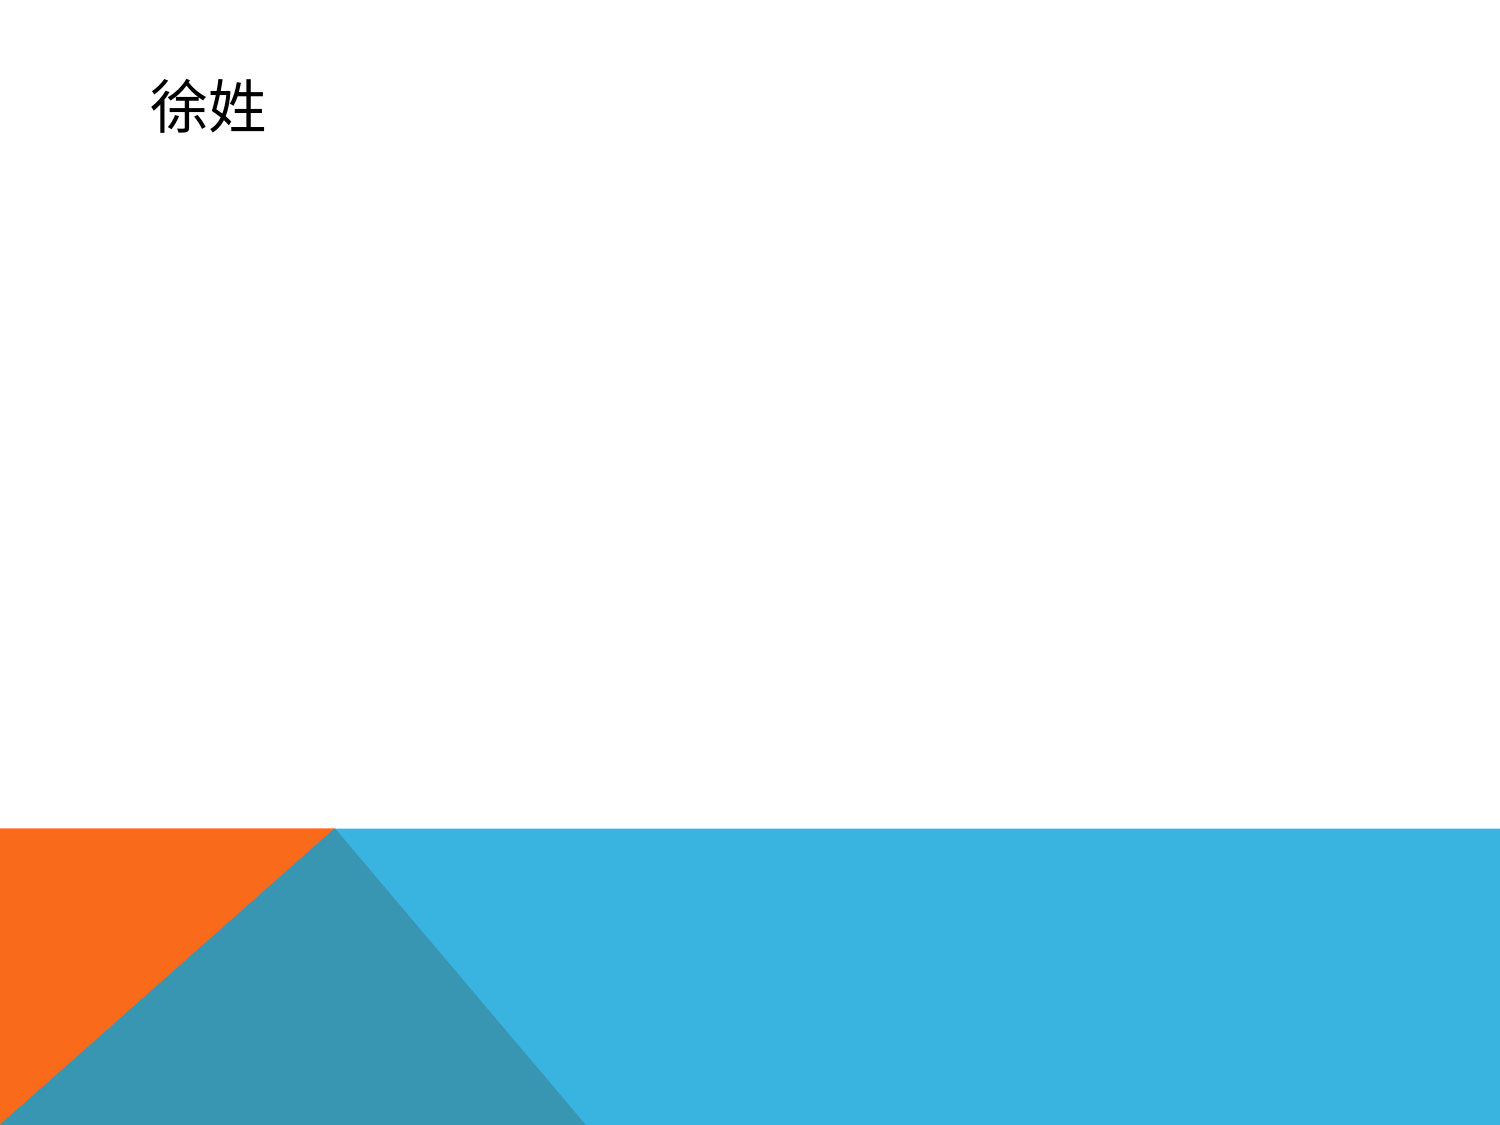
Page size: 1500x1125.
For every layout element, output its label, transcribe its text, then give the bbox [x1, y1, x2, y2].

title 徐姓 [135, 60, 1369, 150]
